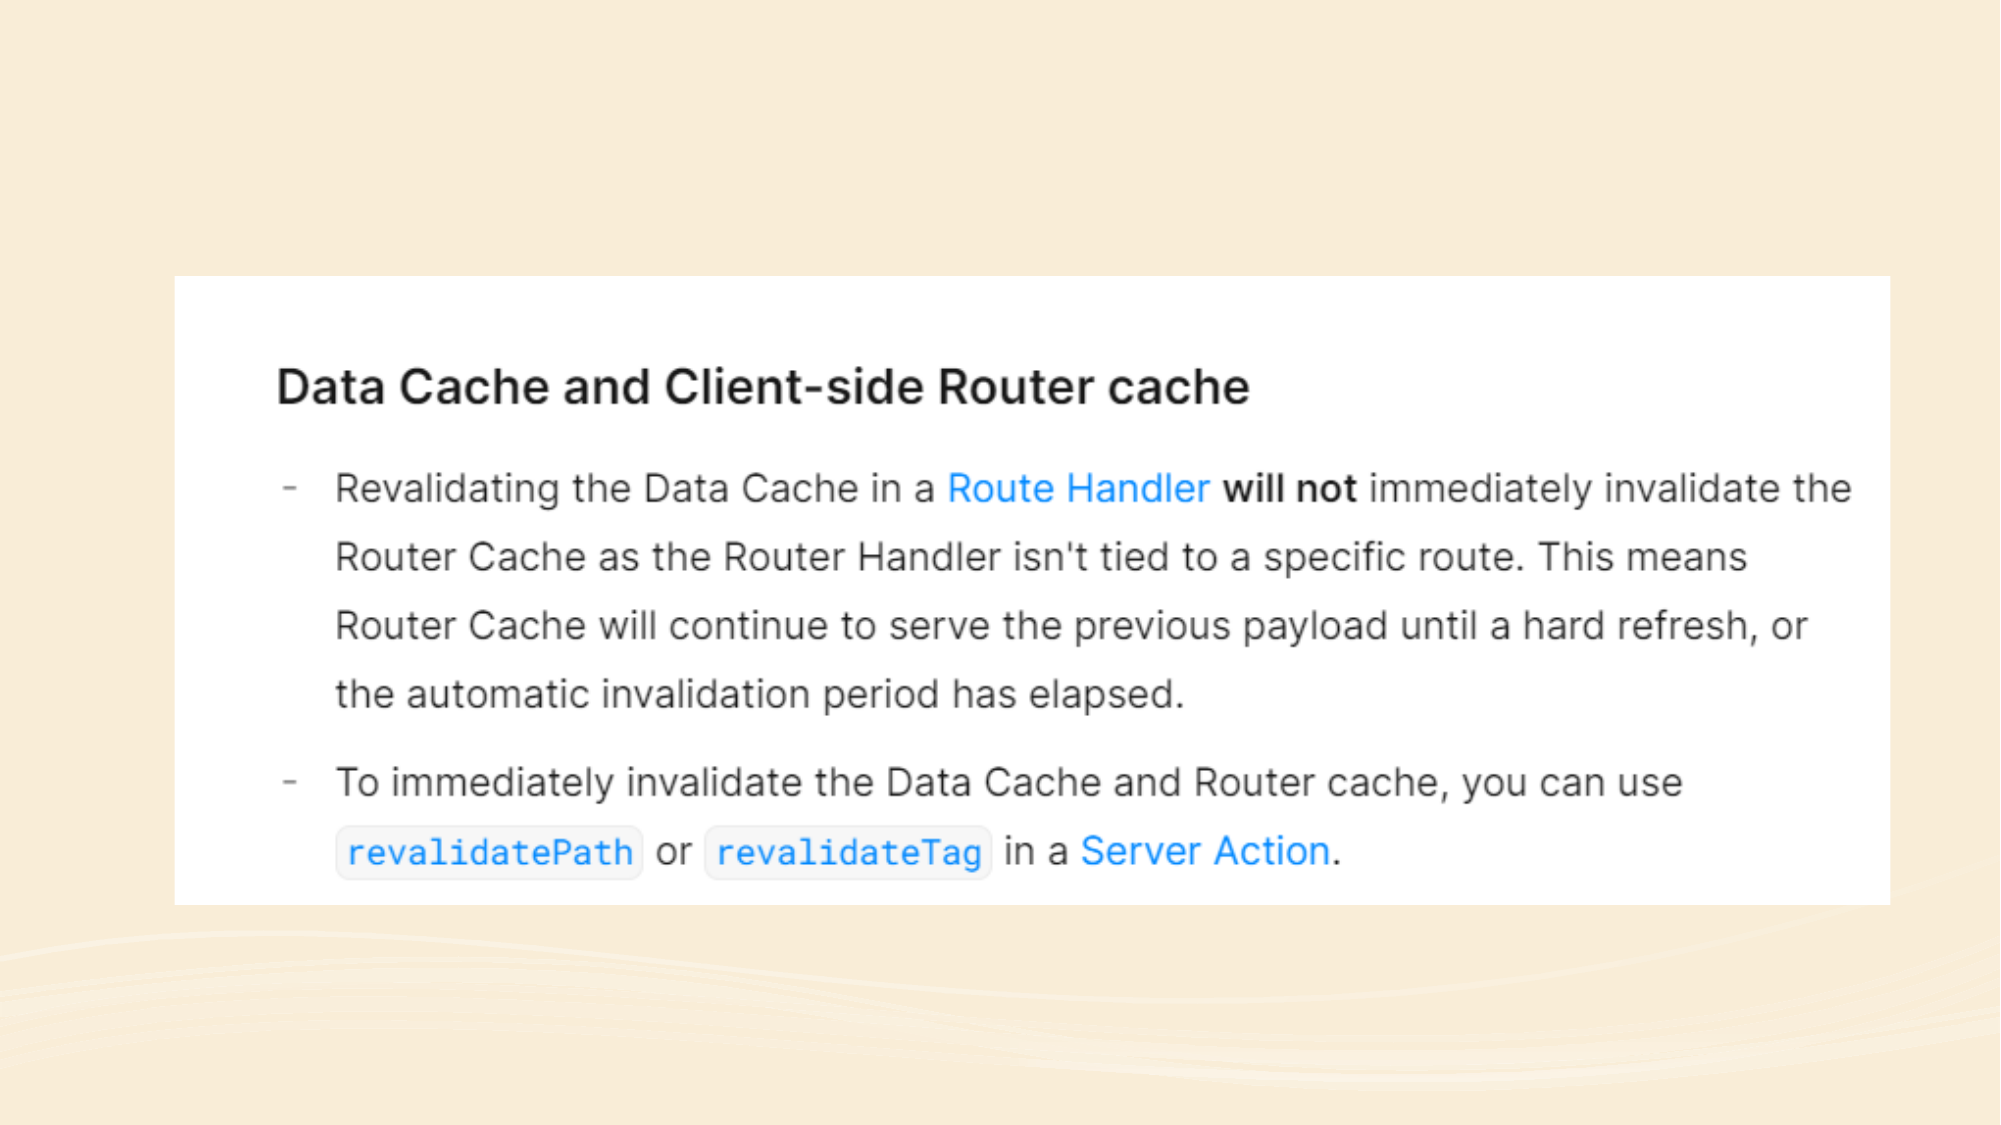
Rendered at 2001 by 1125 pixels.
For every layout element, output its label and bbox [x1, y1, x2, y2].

picture [174, 276, 1891, 905]
